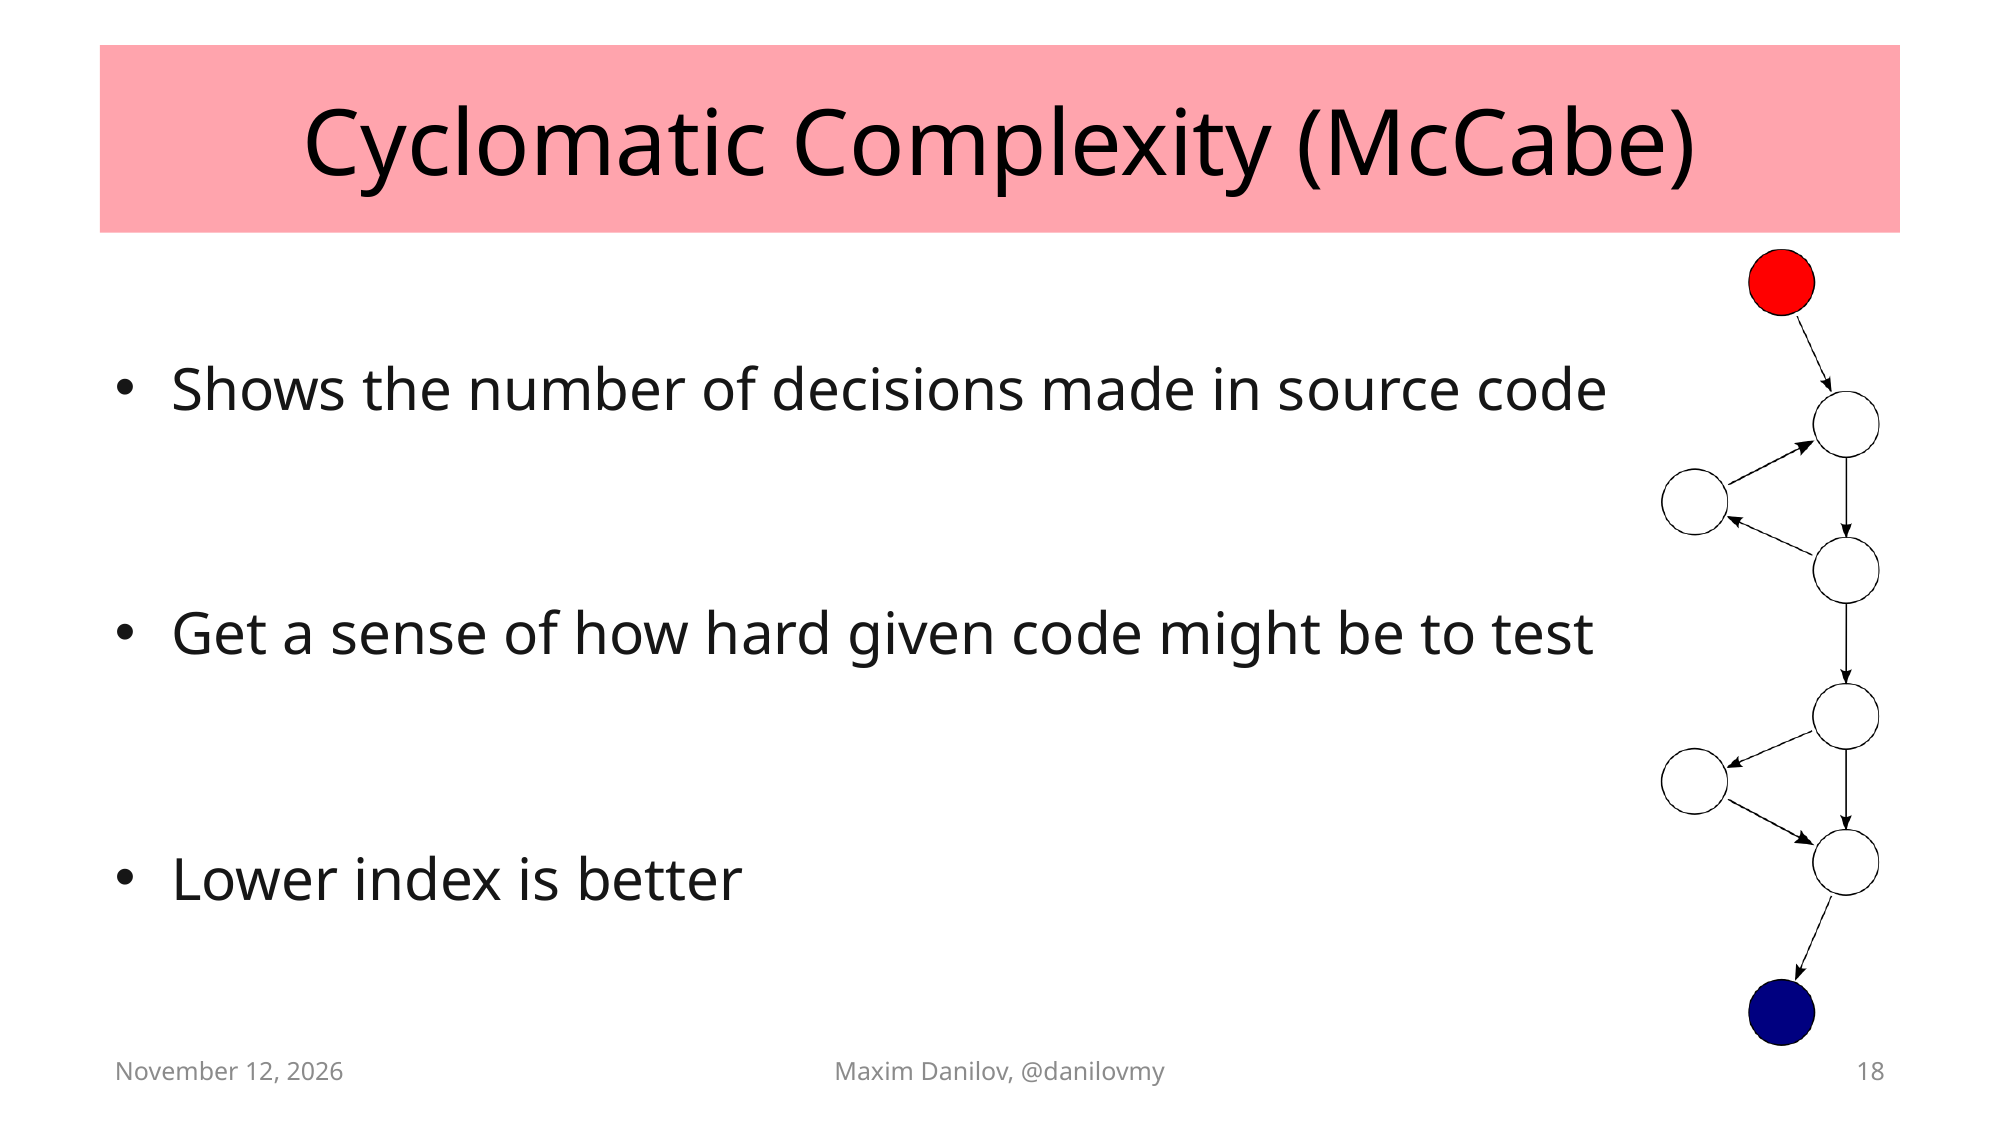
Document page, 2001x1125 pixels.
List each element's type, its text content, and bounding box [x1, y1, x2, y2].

slide_number 18 [1433, 1042, 1900, 1103]
picture [1452, 232, 2000, 1048]
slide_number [99, 1042, 567, 1103]
title Cyclomatic Complexity (McCabe) [99, 45, 1900, 233]
footer Maxim Danilov, @danilovmy [683, 1042, 1317, 1103]
list Shows the number of decisions made in source code Get a sense of how hard given code might be to test Lower index is better [99, 262, 1447, 1005]
